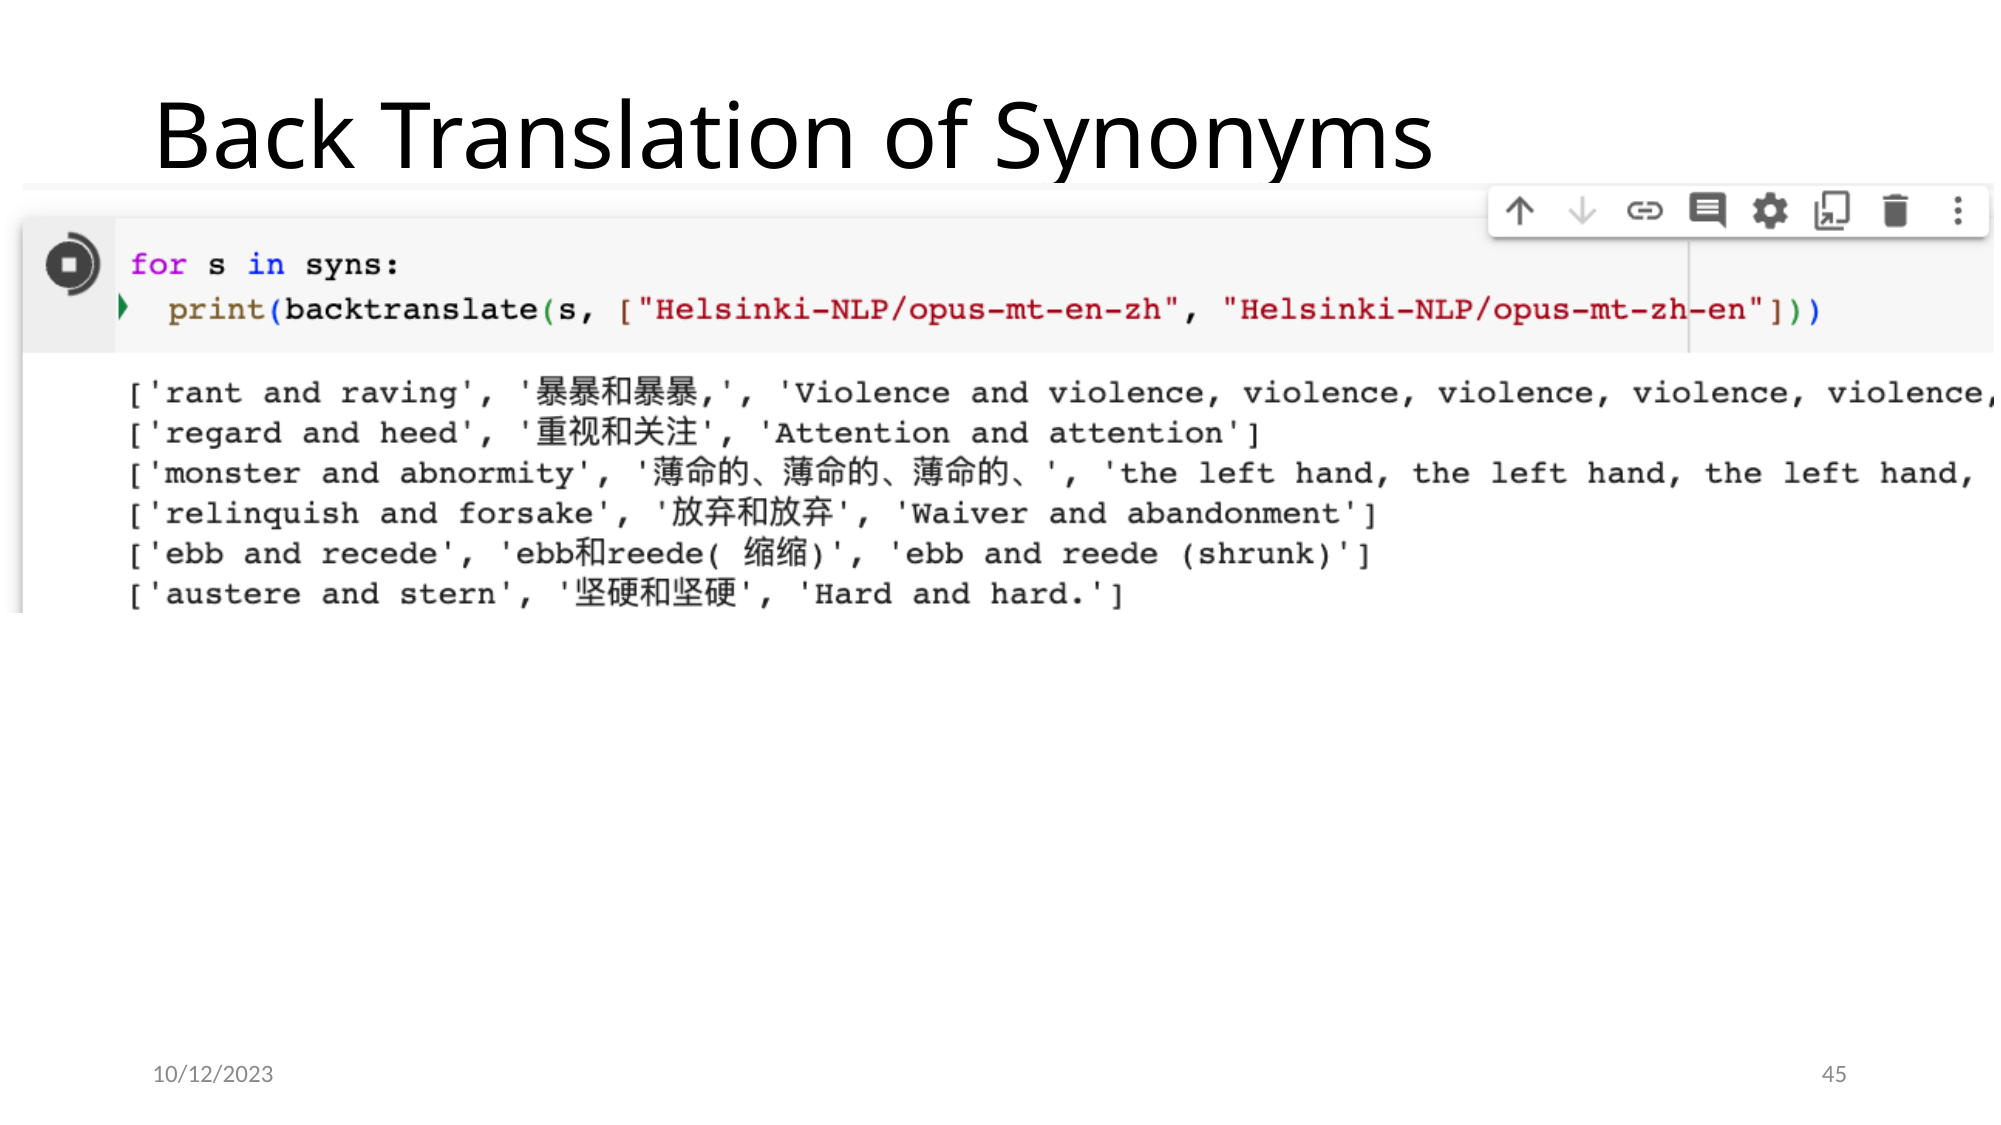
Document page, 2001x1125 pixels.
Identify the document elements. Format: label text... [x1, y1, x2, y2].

slide_number 45 [1412, 1042, 1863, 1103]
picture [6, 183, 1994, 613]
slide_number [137, 1042, 588, 1103]
title Back Translation of Synonyms [137, 59, 1863, 183]
